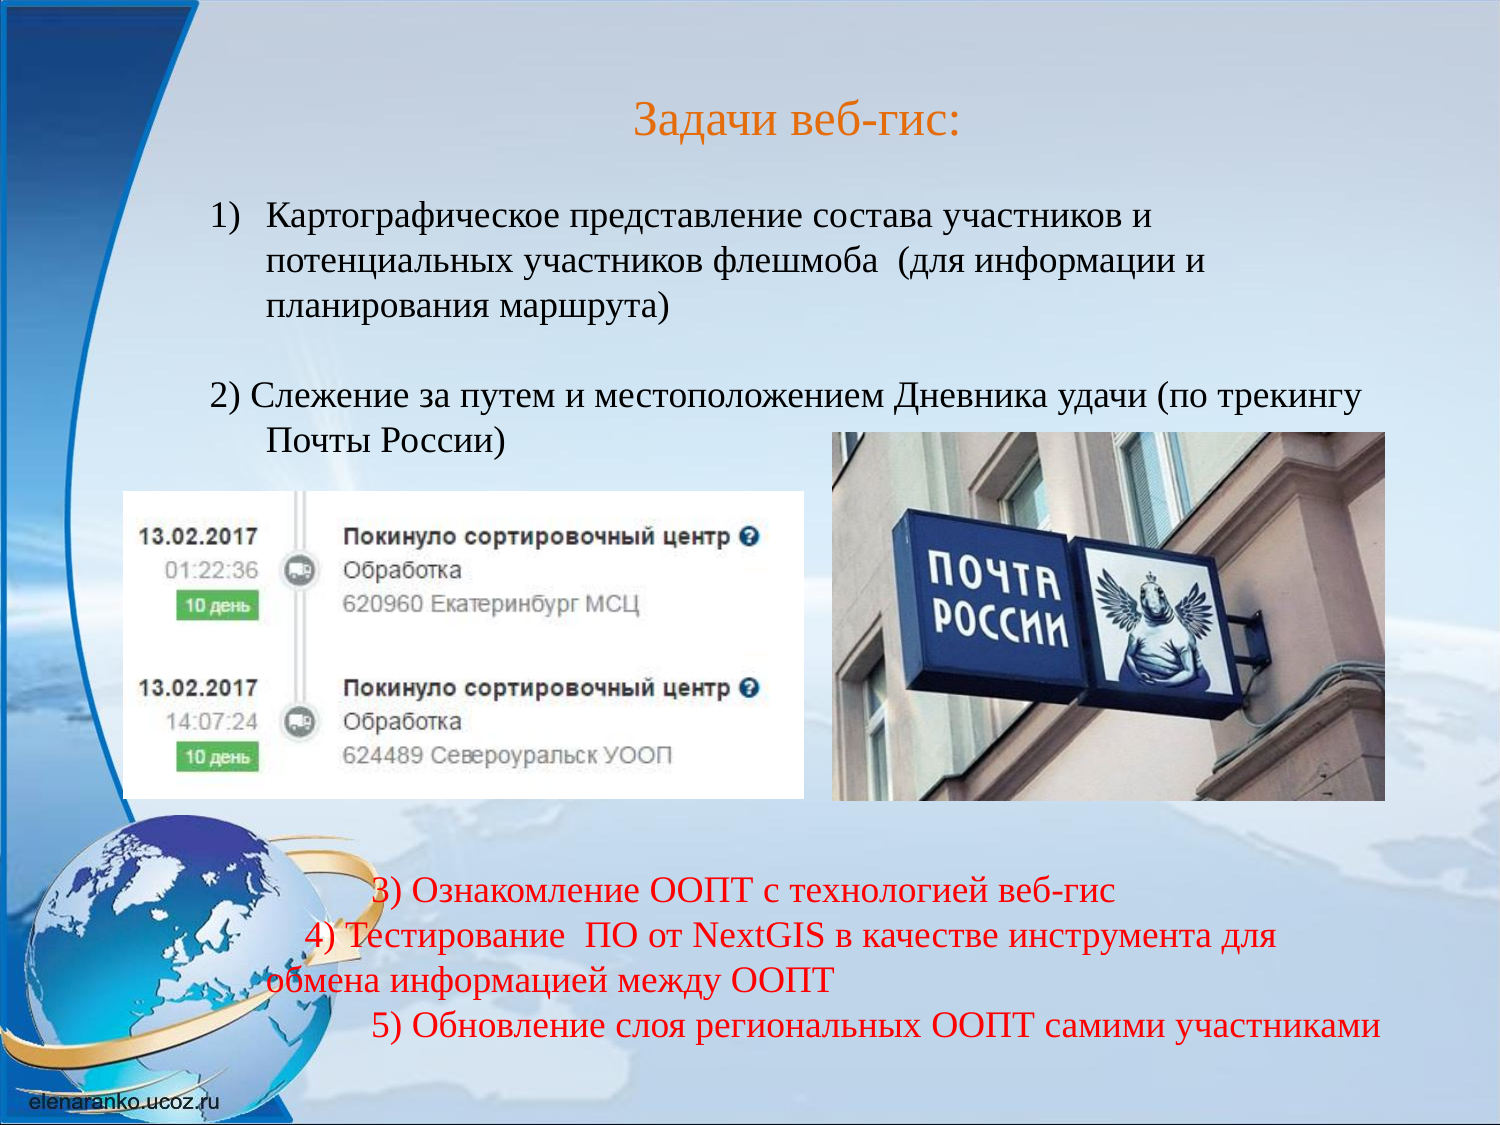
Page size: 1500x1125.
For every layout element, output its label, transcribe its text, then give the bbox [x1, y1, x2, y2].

text_box Задачи веб-гис: Картографическое представление состава участников и потенциальных участников флешмоба (для информации и планирования маршрута) 2) Слежение за путем и местоположением Дневника удачи (по трекингу Почты России) 3) Ознакомление ООПТ с технологией веб-гис 4) Тестирование ПО от NextGIS в качестве инструмента для обмена информацией между ООПТ 5) Обновление слоя региональных ООПТ самими участниками [194, 78, 1400, 1125]
picture [0, 0, 1500, 1125]
picture [832, 432, 1385, 801]
